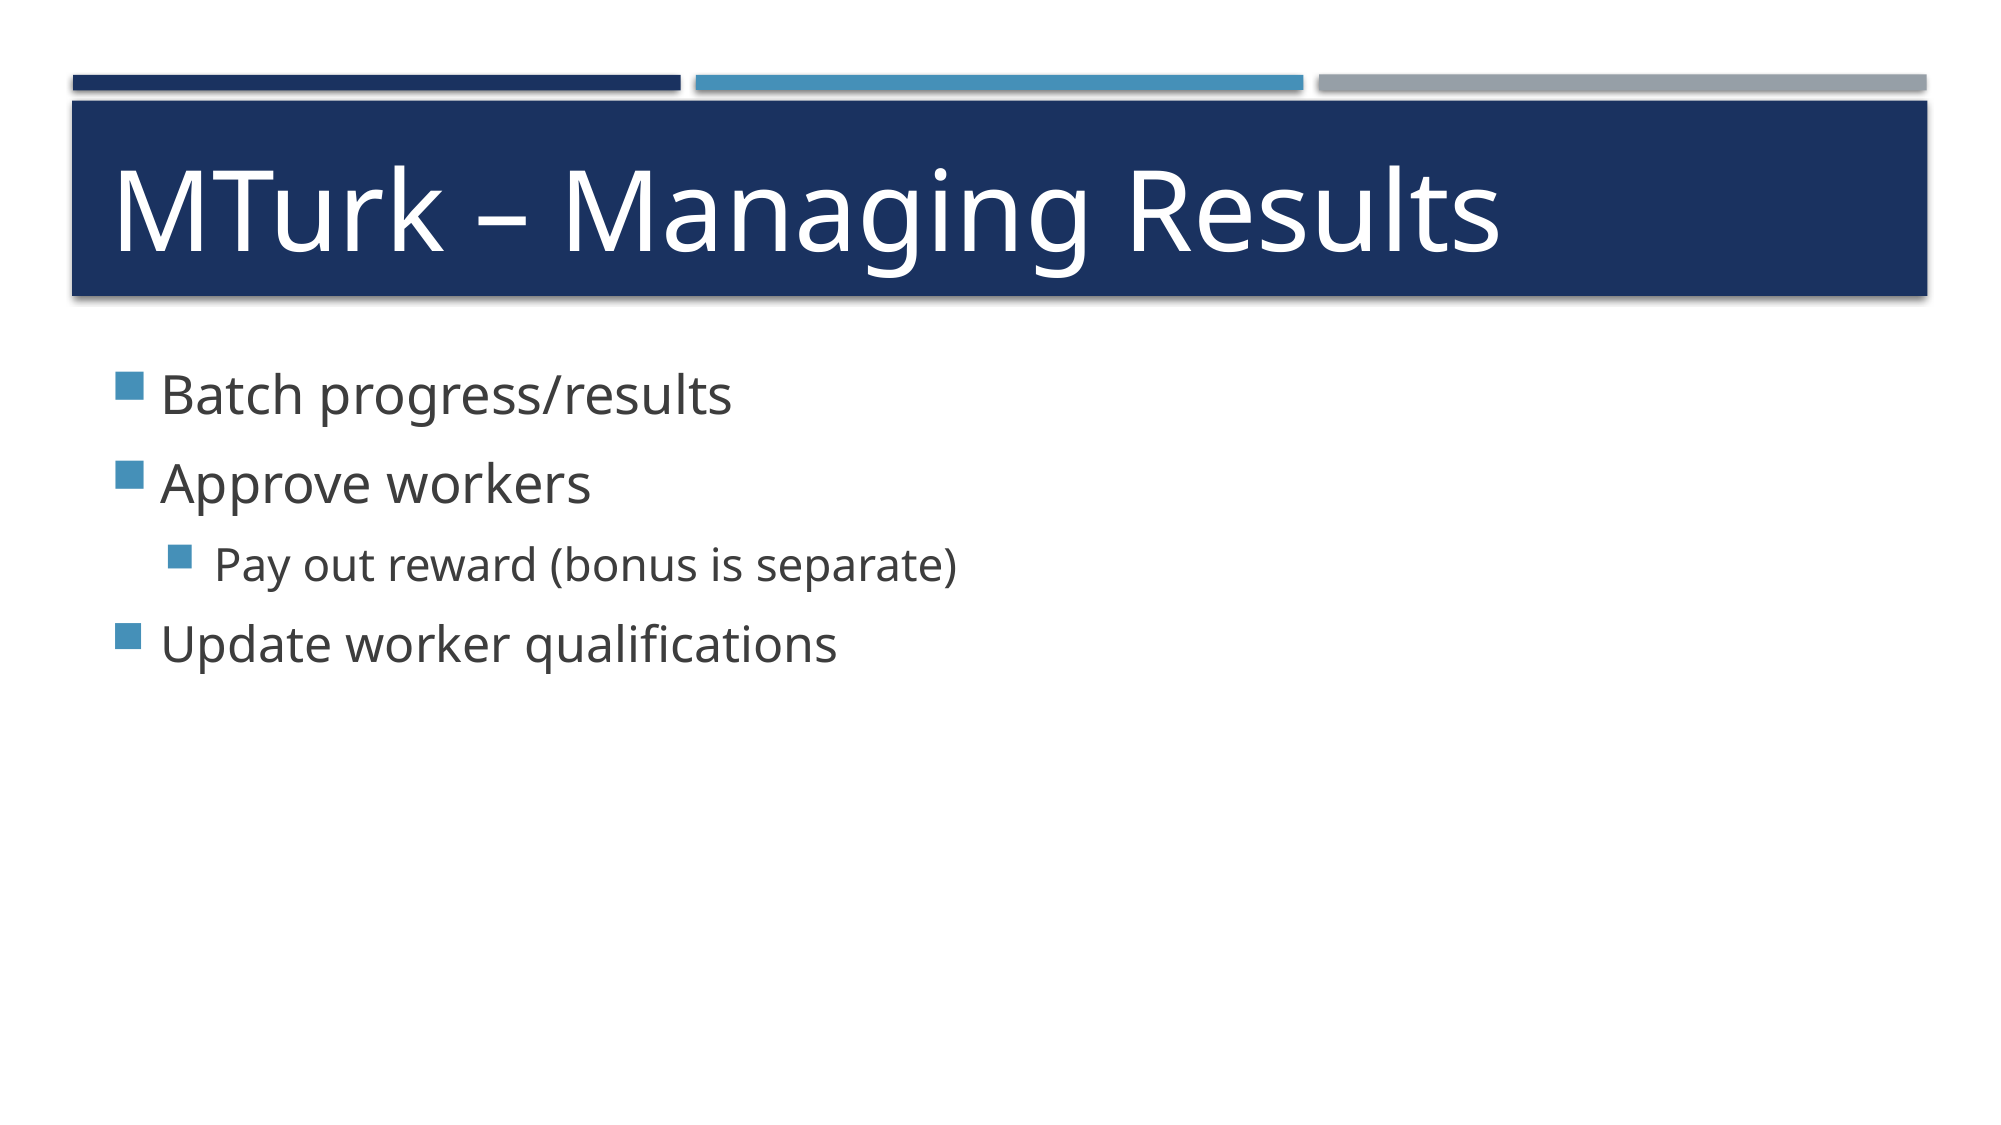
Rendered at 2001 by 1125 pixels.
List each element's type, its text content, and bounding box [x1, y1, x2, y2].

text_box Batch progress/results Approve workers Pay out reward (bonus is separate) Update worker qualifications [95, 352, 1938, 1096]
title MTurk – Managing Results [95, 115, 1905, 282]
